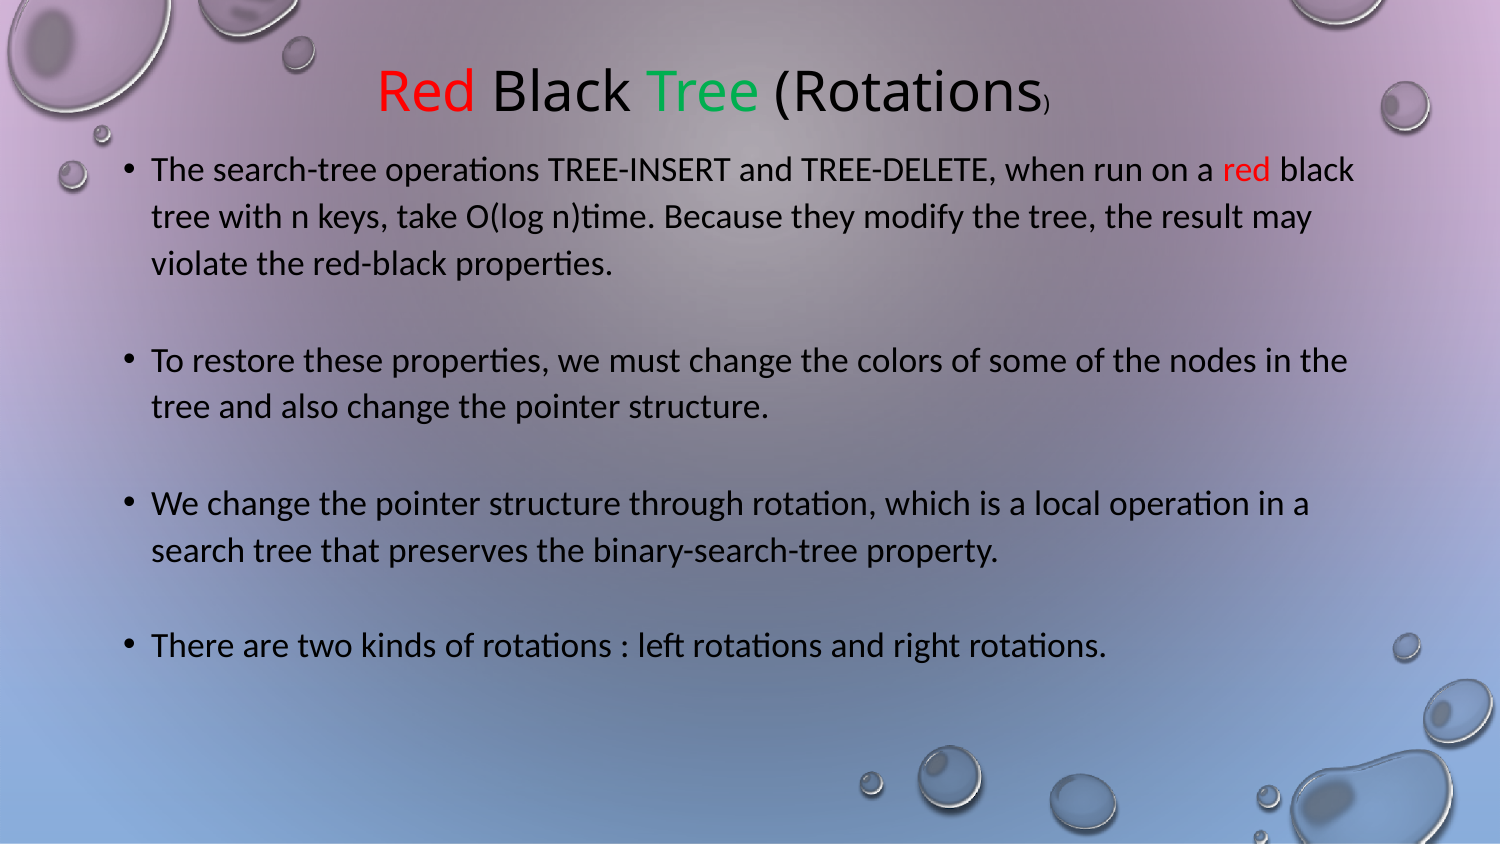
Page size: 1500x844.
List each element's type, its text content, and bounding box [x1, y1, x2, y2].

text_box The search-tree operations TREE-INSERT and TREE-DELETE, when run on a red black tree with n keys, take O(log n)time. Because they modify the tree, the result may violate the red-black properties. To restore these properties, we must change the colors of some of the nodes in the tree and also change the pointer structure. We change the pointer structure through rotation, which is a local operation in a search tree that preserves the binary-search-tree property. There are two kinds of rotations : left rotations and right rotations. [122, 140, 1375, 666]
title Red Black Tree (Rotations) [373, 53, 1090, 125]
picture [0, 0, 1500, 844]
